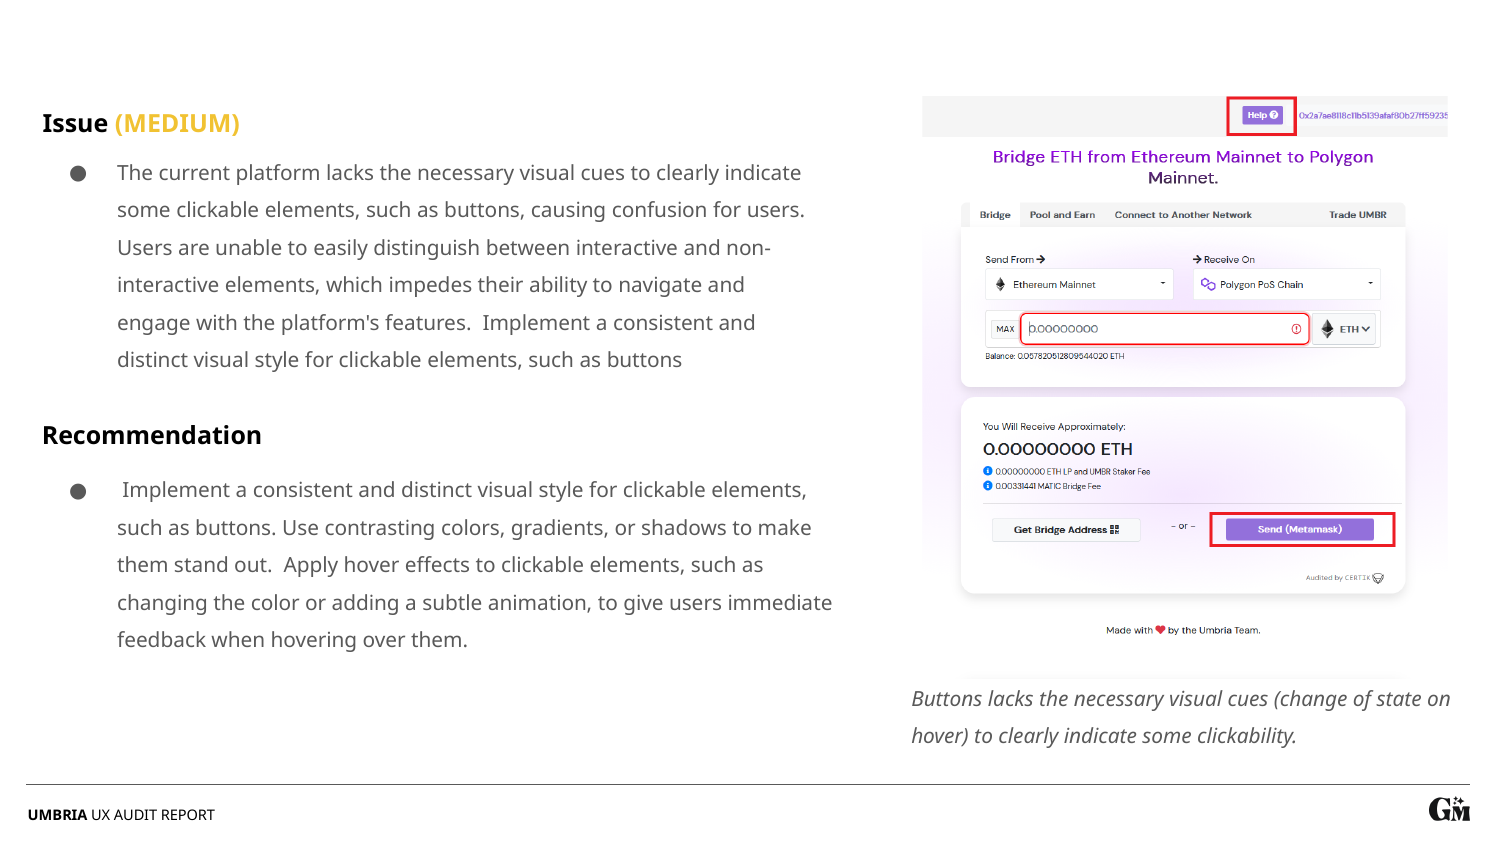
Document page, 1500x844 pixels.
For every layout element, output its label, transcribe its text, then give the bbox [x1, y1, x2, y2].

text_box Issue (MEDIUM) [42, 96, 344, 138]
text_box Recommendation [41, 407, 312, 450]
text_box Implement a consistent and distinct visual style for clickable elements, such as buttons. Use contrasting colors, gradients, or shadows to make them stand out. Apply hover effects to clickable elements, such as changing the color or adding a subtle animation, to give users immediate feedback when hovering over them. [41, 464, 842, 690]
text_box Buttons lacks the necessary visual cues (change of state on hover) to clearly indicate some clickability. [896, 657, 1490, 763]
text_box The current platform lacks the necessary visual cues to clearly indicate some clickable elements, such as buttons, causing confusion for users. Users are unable to easily distinguish between interactive and non-interactive elements, which impedes their ability to navigate and engage with the platform's features. Implement a consistent and distinct visual style for clickable elements, such as buttons [41, 146, 823, 372]
picture [922, 95, 1448, 680]
picture [1429, 796, 1470, 821]
